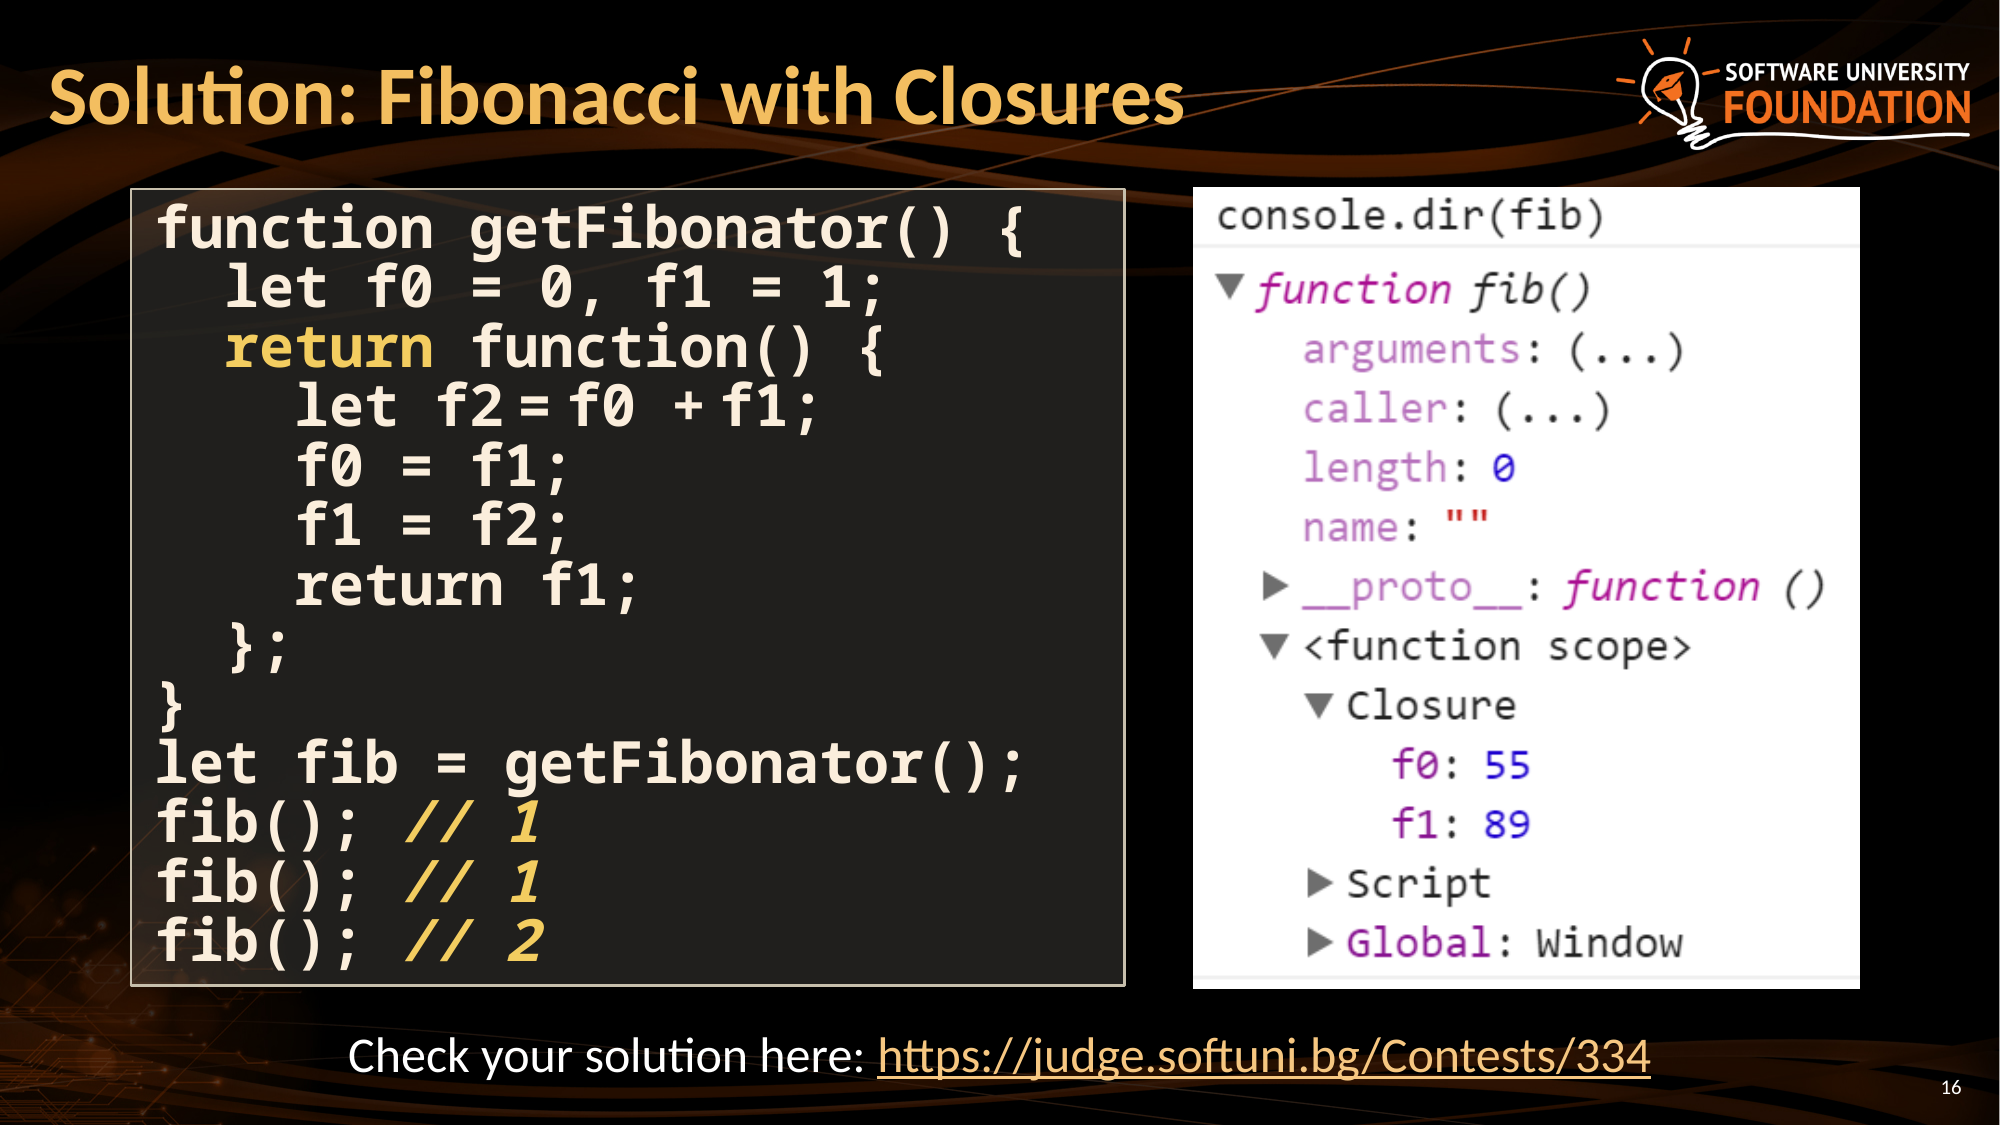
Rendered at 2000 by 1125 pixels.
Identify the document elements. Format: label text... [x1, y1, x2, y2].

text_box <number> [1897, 1070, 1968, 1103]
text_box Solution: Fibonacci with Closures [30, 6, 1602, 189]
text_box function getFibonator() { let f0 = 0, f1 = 1; return function() { let f2 = f0 + f1; f0 = f1; f1 = f2; return f1; }; } let fib = getFibonator(); fib(); // 1 fib(); // 1 fib(); // 2 [131, 188, 1125, 986]
picture [0, 0, 2000, 1125]
text_box Check your solution here: https://judge.softuni.bg/Contests/334 [133, 1014, 1866, 1090]
